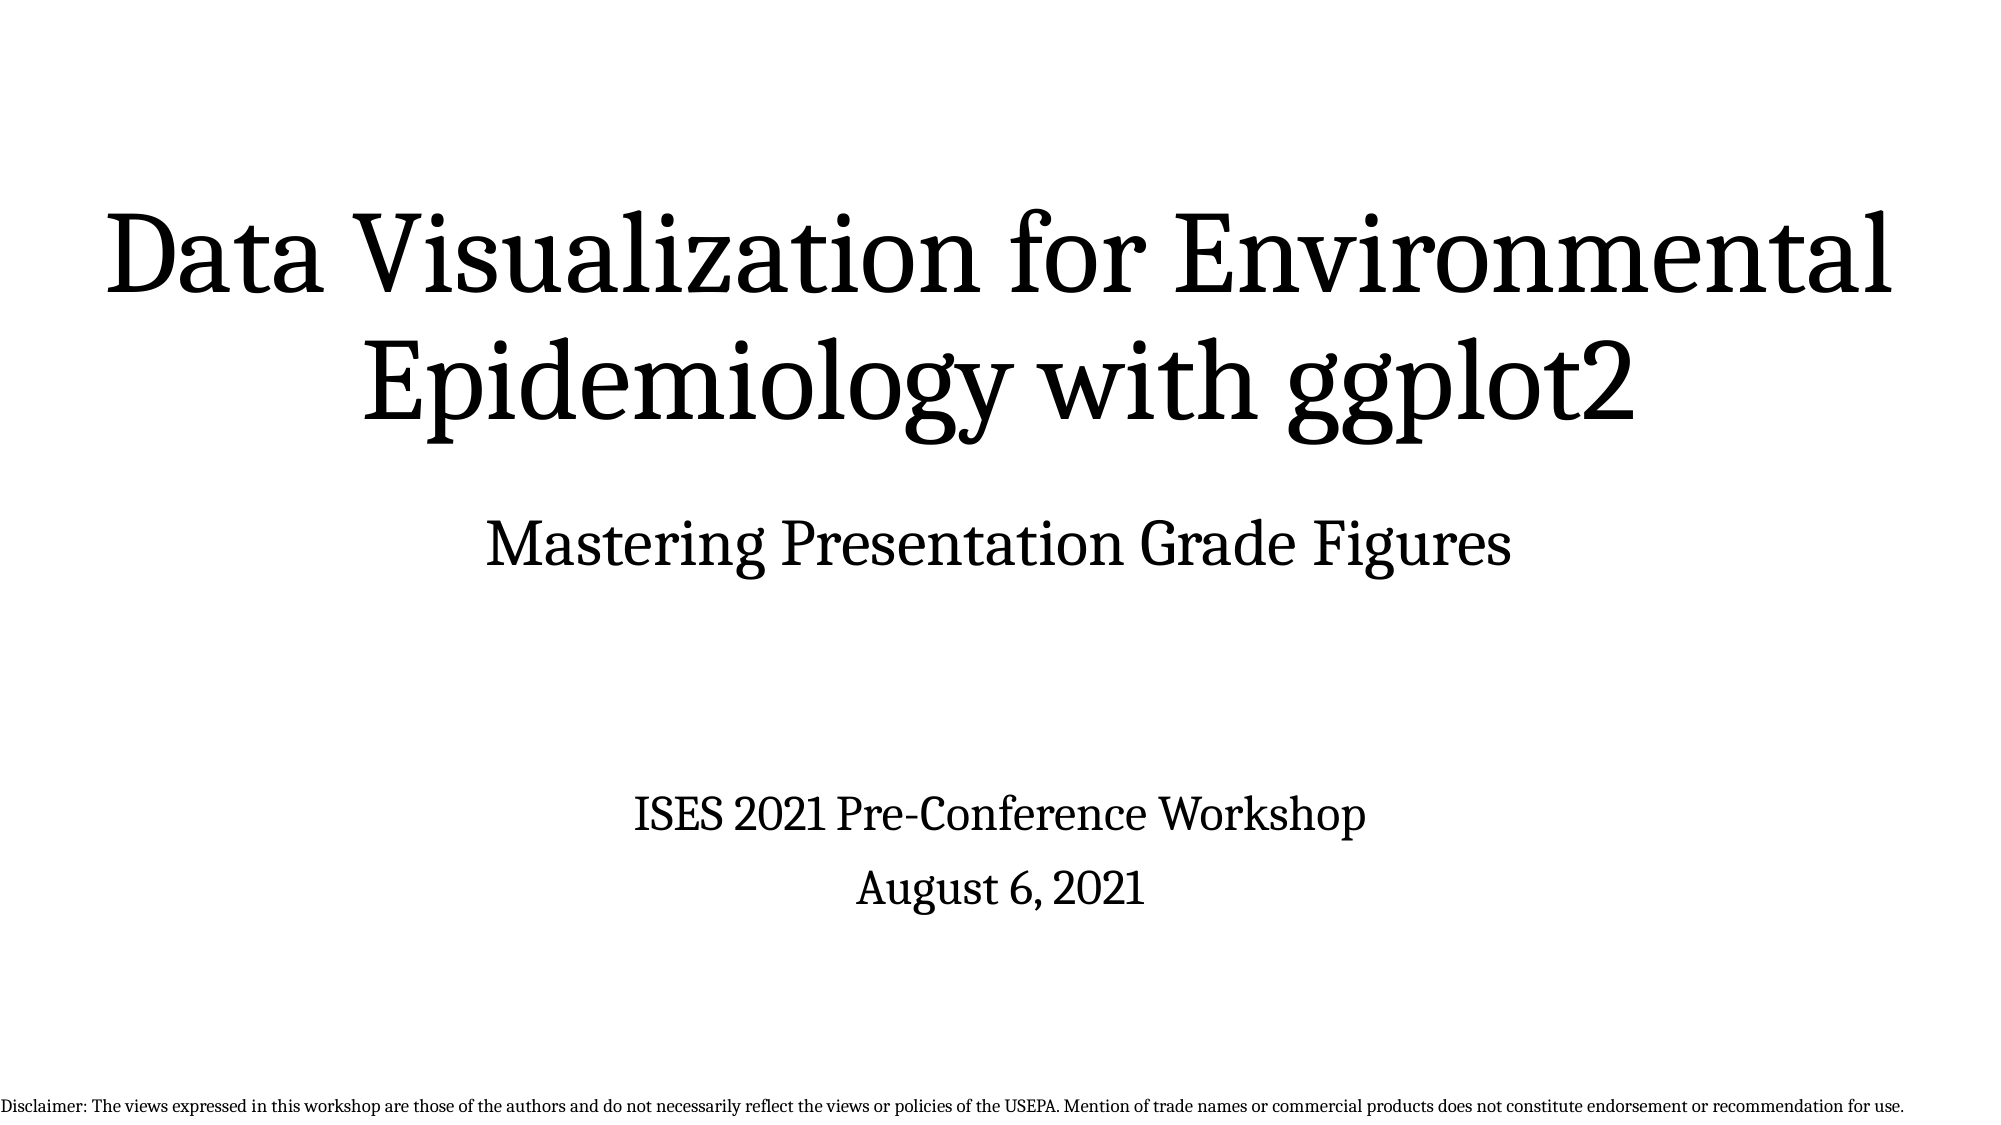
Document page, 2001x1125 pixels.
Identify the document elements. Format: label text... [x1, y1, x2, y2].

subtitle Mastering Presentation Grade Figures ISES 2021 Pre-Conference Workshop August 6, 2021 [249, 500, 1750, 1053]
title Data Visualization for Environmental Epidemiology with ggplot2 [79, 60, 1920, 453]
text_box Disclaimer: The views expressed in this workshop are those of the authors and do not necessarily reflect the views or policies of the USEPA. Mention of trade names or commercial products does not constitute endorsement or recommendation for use. [0, 1086, 2000, 1124]
